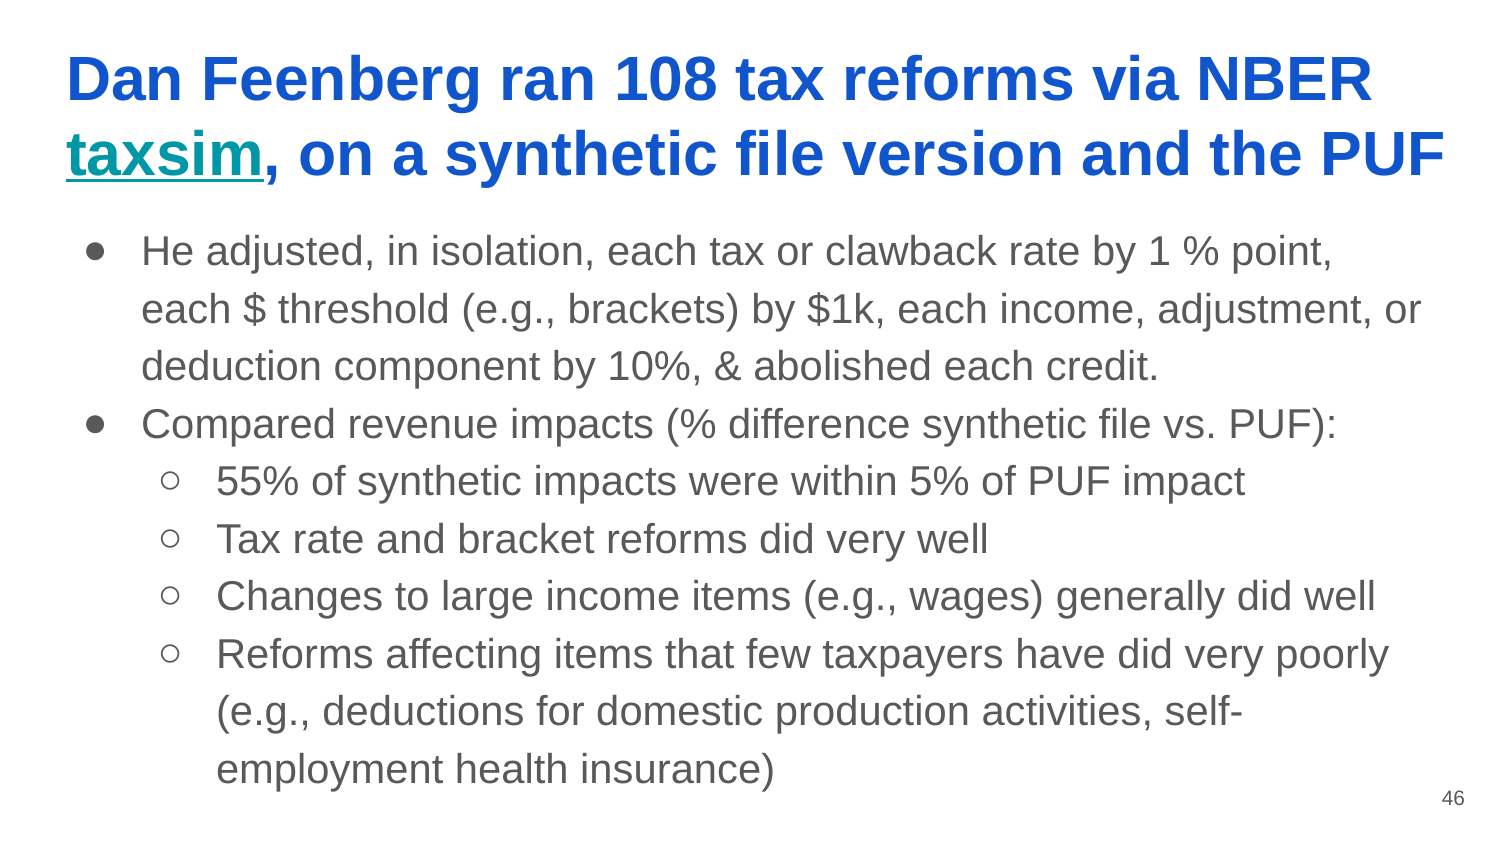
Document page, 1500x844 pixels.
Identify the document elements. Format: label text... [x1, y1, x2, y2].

list He adjusted, in isolation, each tax or clawback rate by 1 % point, each $ threshold (e.g., brackets) by $1k, each income, adjustment, or deduction component by 10%, & abolished each credit. Compared revenue impacts (% difference synthetic file vs. PUF): 55% of synthetic impacts were within 5% of PUF impact Tax rate and bracket reforms did very well Changes to large income items (e.g., wages) generally did well Reforms affecting items that few taxpayers have did very poorly (e.g., deductions for domestic production activities, self-employment health insurance) [51, 201, 1449, 788]
slide_number ‹#› [1389, 764, 1480, 830]
title Dan Feenberg ran 108 tax reforms via NBER taxsim, on a synthetic file version and the PUF [51, 23, 1470, 193]
